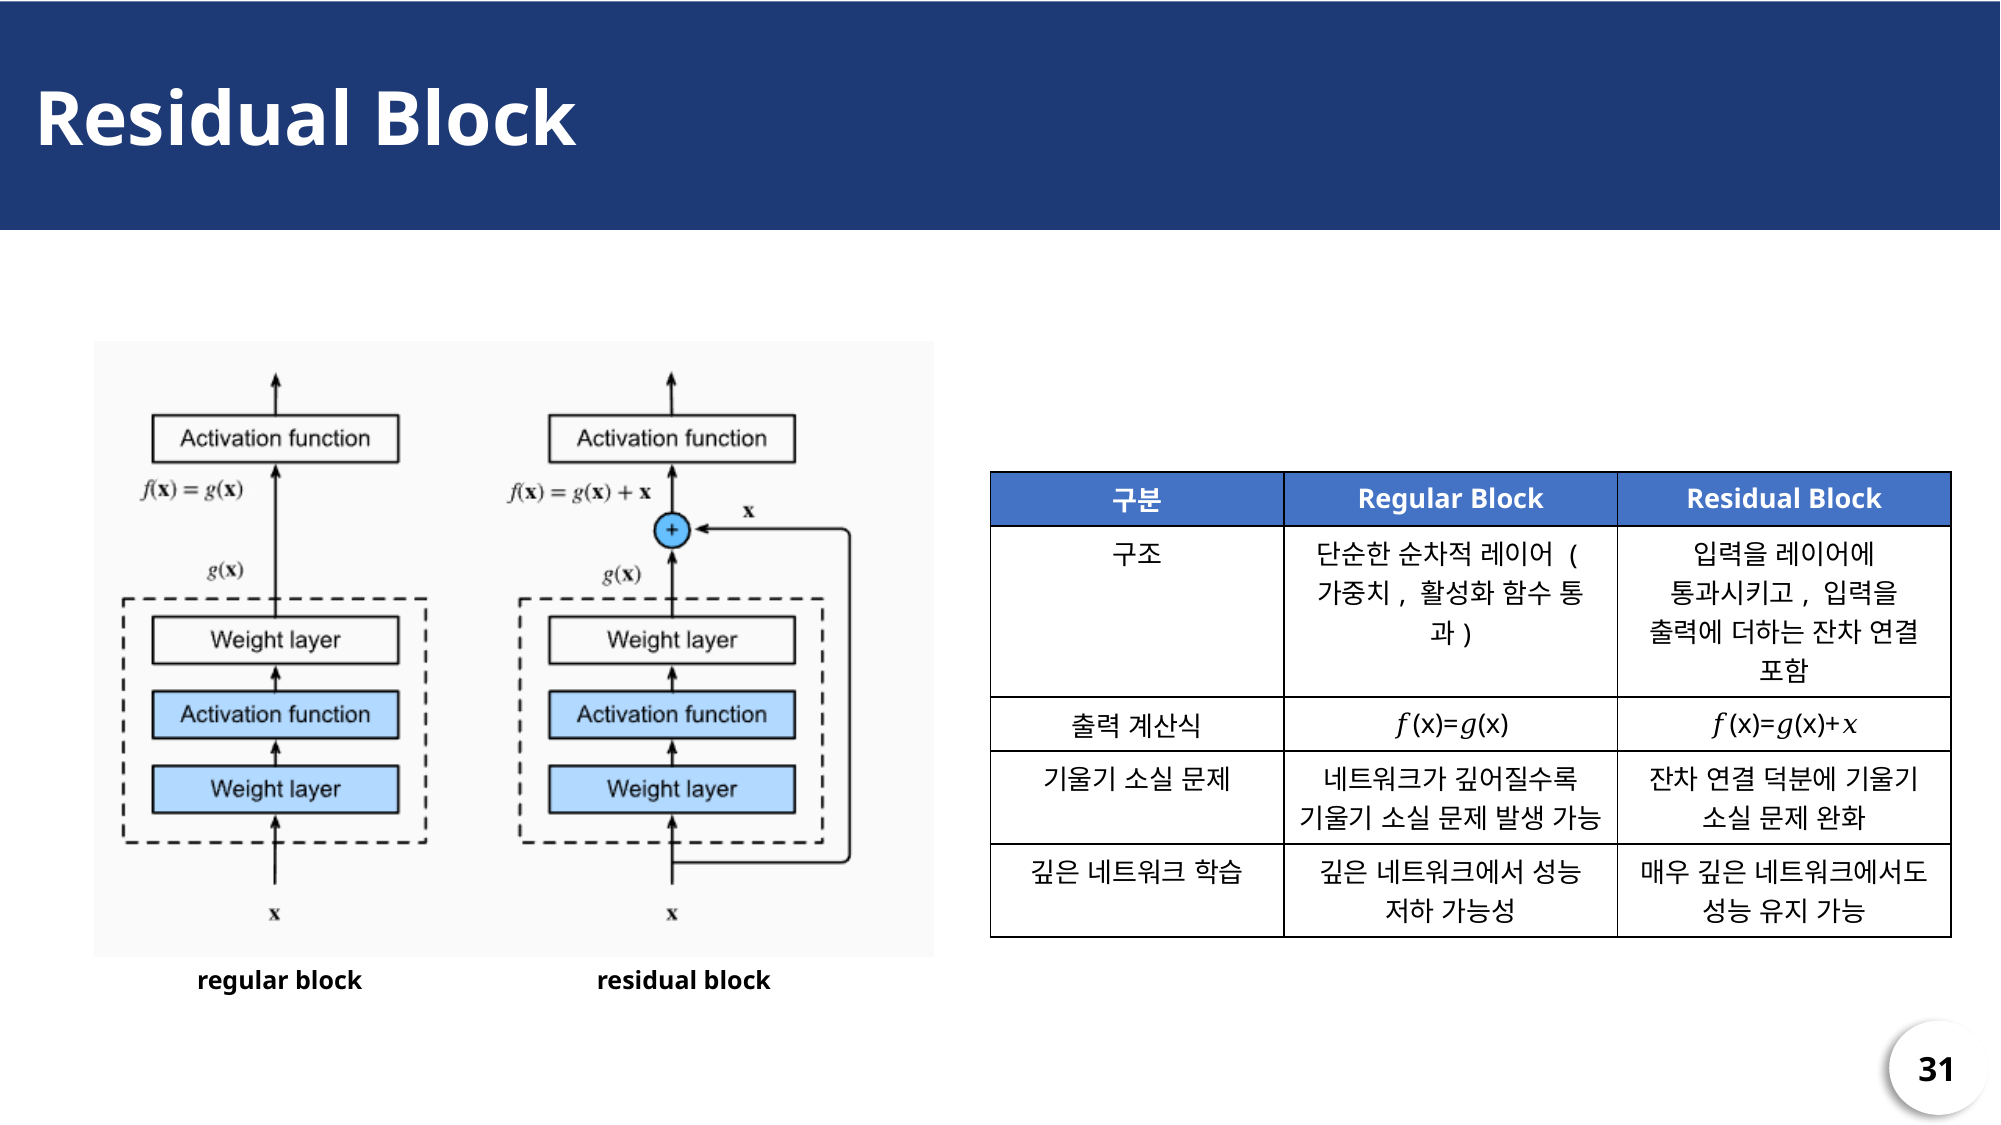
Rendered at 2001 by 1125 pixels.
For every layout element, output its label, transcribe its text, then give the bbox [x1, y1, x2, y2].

table_cell 출력 계산식 [991, 698, 1283, 750]
table_cell 입력을 레이어에 통과시키고, 입력을 출력에 더하는 잔차 연결 포함 [1618, 527, 1950, 696]
table_cell 네트워크가 깊어질수록 기울기 소실 문제 발생 가능 [1285, 752, 1617, 843]
table_cell 기울기 소실 문제 [991, 752, 1283, 843]
table_cell 𝑓(x)=𝑔(x) [1285, 698, 1617, 750]
table_header Residual Block [1618, 473, 1950, 525]
table_cell 단순한 순차적 레이어 (가중치, 활성화 함수 통과) [1285, 527, 1617, 696]
table_cell 𝑓(x)=𝑔(x)+𝑥 [1618, 698, 1950, 750]
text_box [94, 341, 934, 1003]
table_header Regular Block [1285, 473, 1617, 525]
table_header 구분 [991, 473, 1283, 525]
table_cell 구조 [991, 527, 1283, 696]
table_cell 매우 깊은 네트워크에서도 성능 유지 가능 [1618, 845, 1950, 936]
table_cell 깊은 네트워크에서 성능 저하 가능성 [1285, 845, 1617, 936]
table_cell 깊은 네트워크 학습 [991, 845, 1283, 936]
table_cell 잔차 연결 덕분에 기울기 소실 문제 완화 [1618, 752, 1950, 843]
text_box Residual Block [0, 0, 2000, 231]
text_box 31 [1888, 1019, 1990, 1116]
